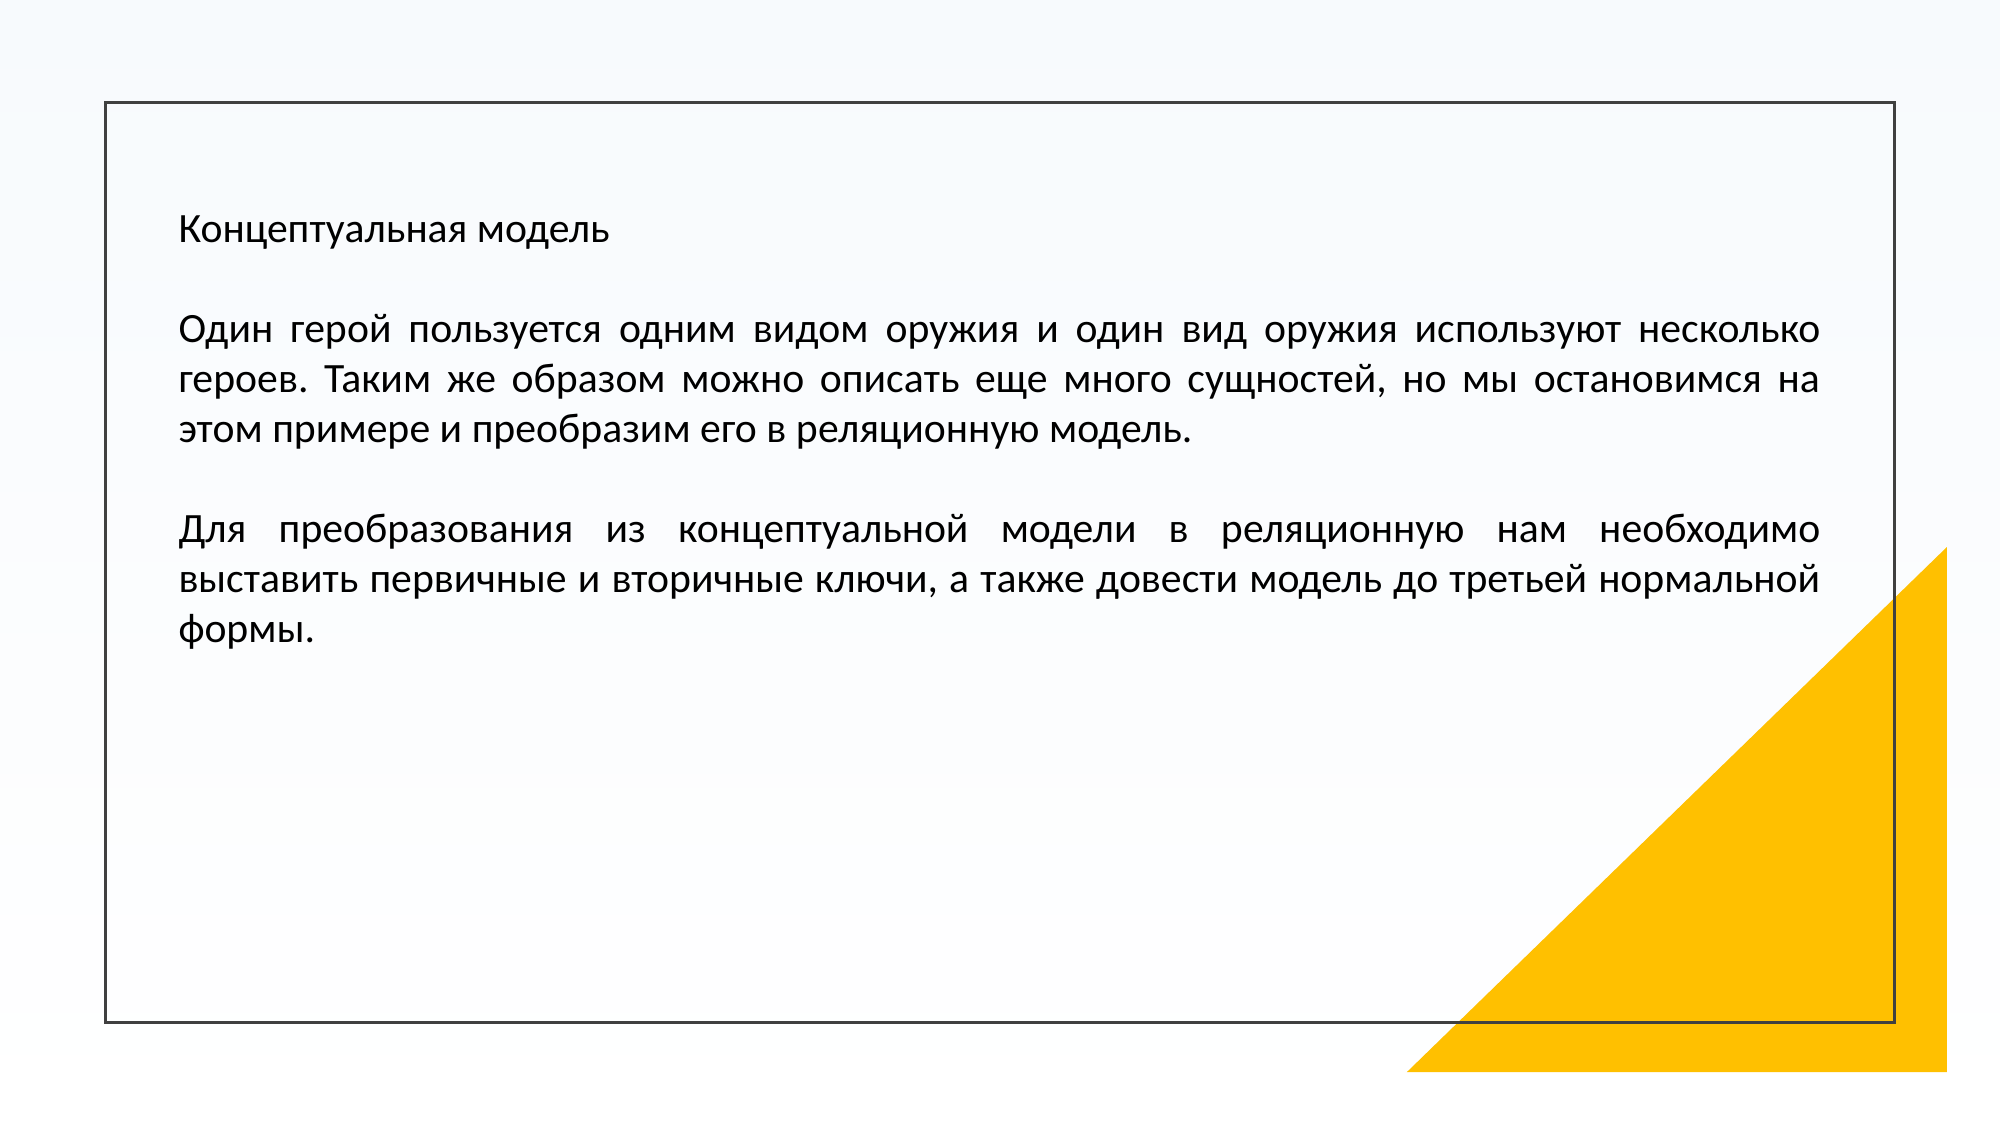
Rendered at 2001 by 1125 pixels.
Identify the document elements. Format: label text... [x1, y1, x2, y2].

text_box Концептуальная модель Один герой пользуется одним видом оружия и один вид оружия используют несколько героев. Таким же образом можно описать еще много сущностей, но мы остановимся на этом примере и преобразим его в реляционную модель. Для преобразования из концептуальной модели в реляционную нам необходимо выставить первичные и вторичные ключи, а также довести модель до третьей нормальной формы. [163, 193, 1836, 709]
text_box [1404, 544, 1948, 1074]
text_box [104, 101, 1895, 1023]
